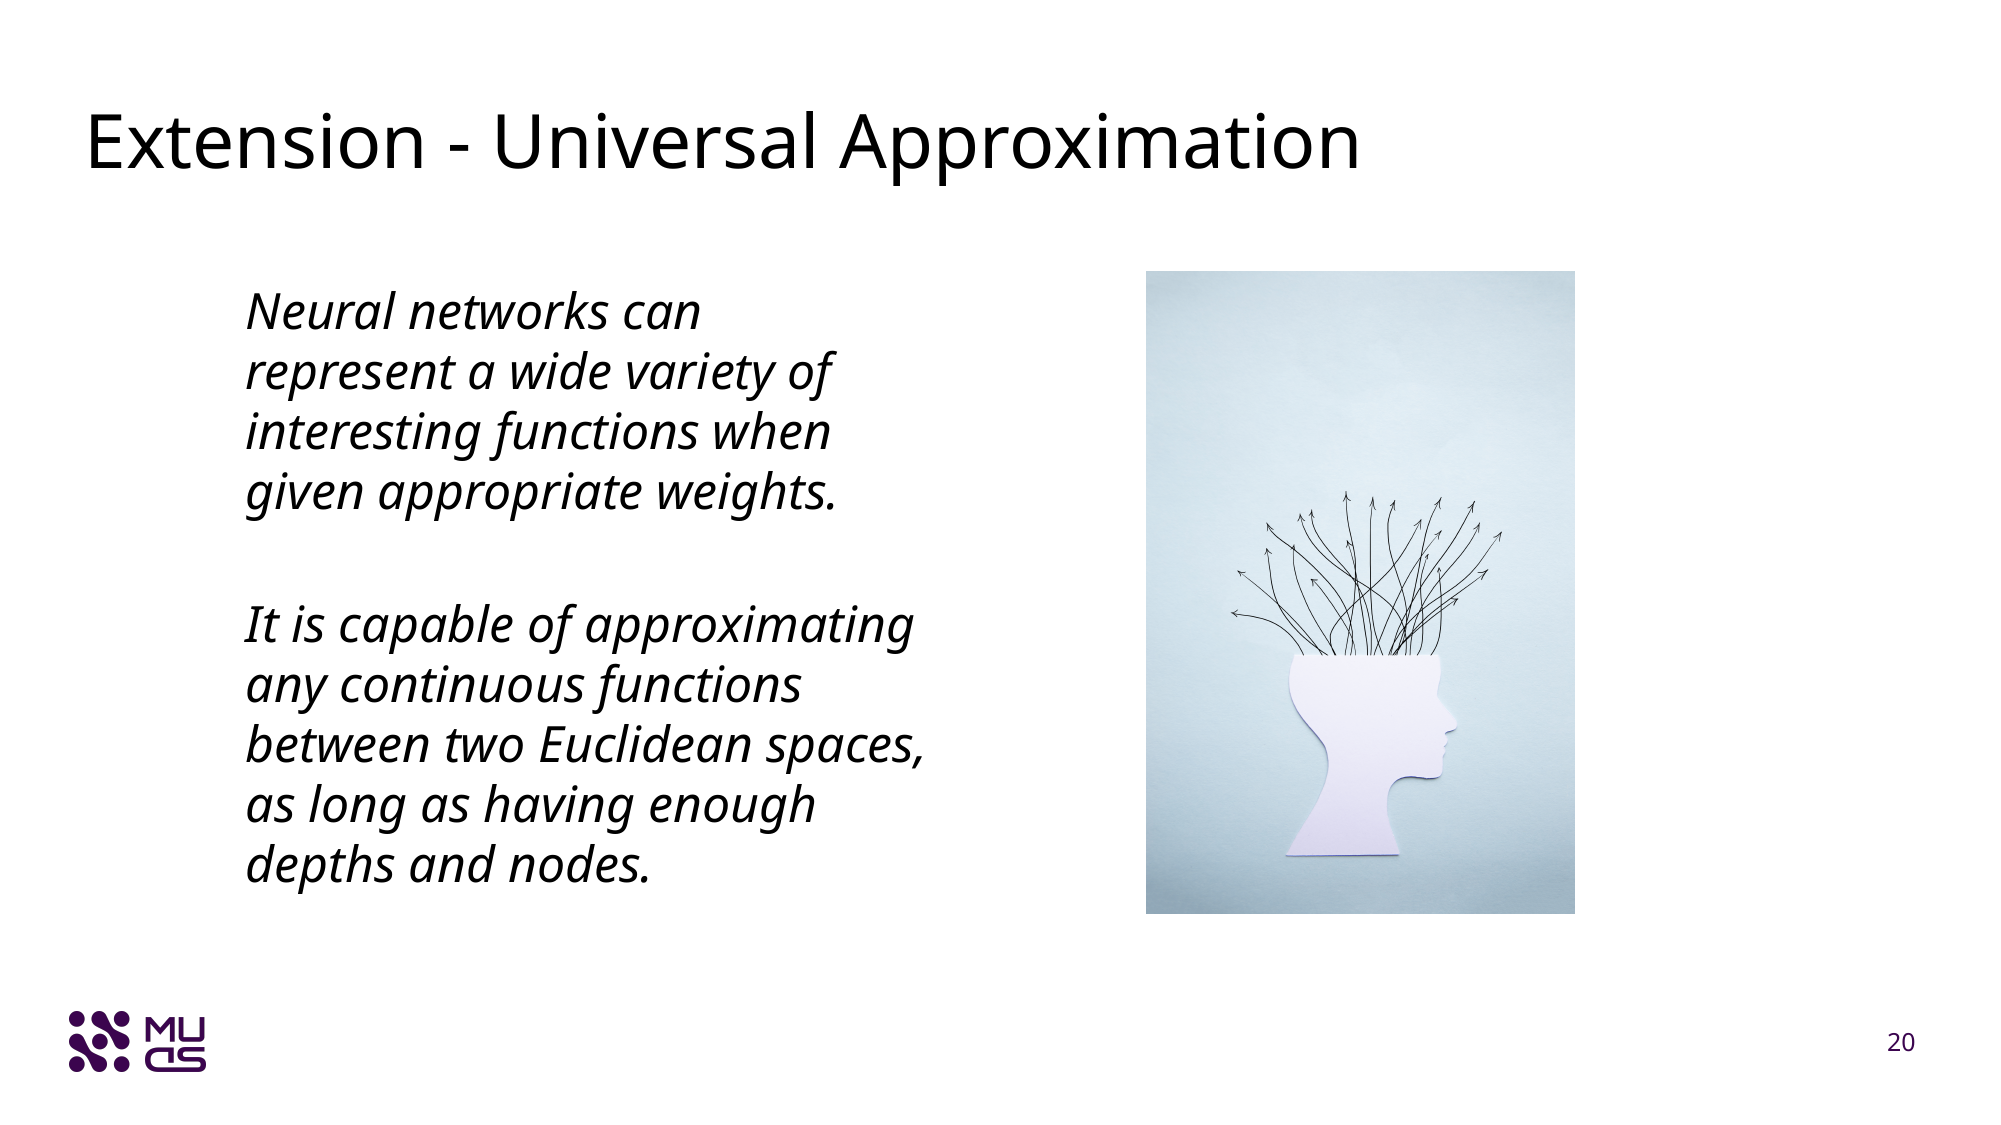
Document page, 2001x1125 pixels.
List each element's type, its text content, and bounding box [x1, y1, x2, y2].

slide_number 20 [1862, 1013, 1931, 1074]
text_box Neural networks can represent a wide variety of interesting functions when given appropriate weights. [231, 271, 895, 527]
picture [69, 1011, 206, 1072]
text_box It is capable of approximating any continuous functions between two Euclidean spaces, as long as having enough depths and nodes. [231, 585, 957, 900]
picture [1146, 271, 1575, 914]
title Extension - Universal Approximation [69, 84, 1931, 204]
